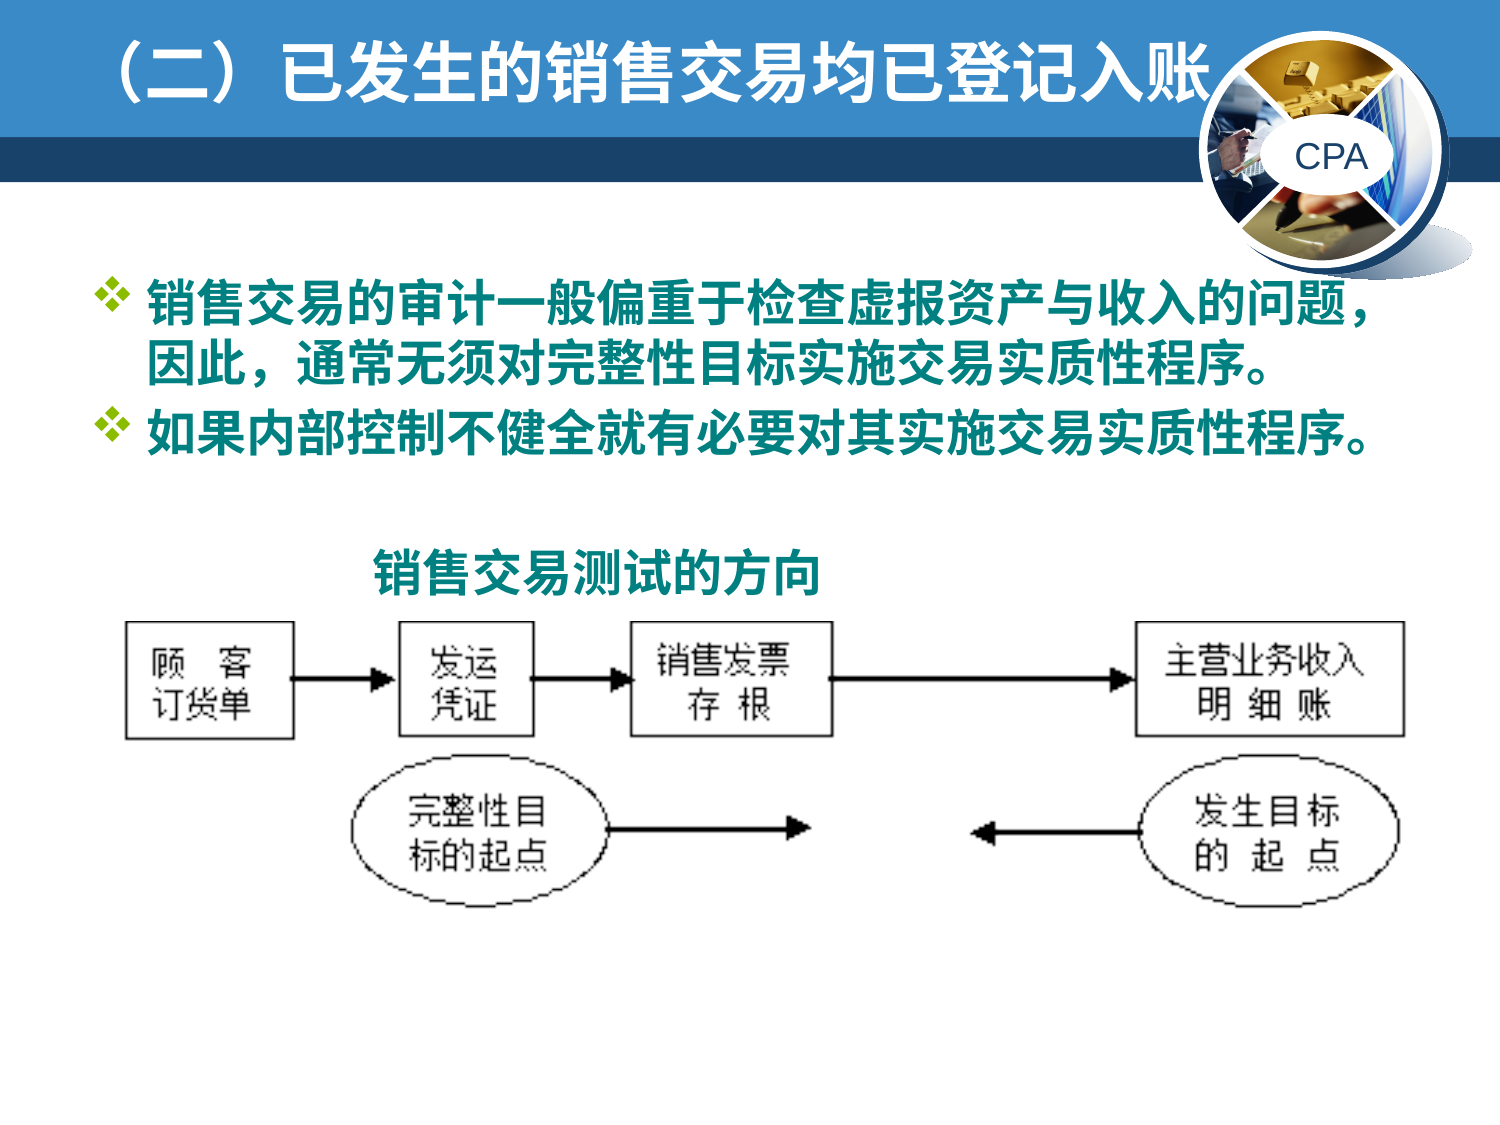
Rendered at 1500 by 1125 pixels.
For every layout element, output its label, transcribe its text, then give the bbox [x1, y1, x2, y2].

picture [1354, 73, 1433, 203]
picture [1207, 118, 1287, 203]
picture [123, 621, 1409, 918]
list 销售交易的审计一般偏重于检查虚报资产与收入的问题，因此，通常无须对完整性目标实施交易实质性程序。 如果内部控制不健全就有必要对其实施交易实质性程序。 销售交易测试的方向 [75, 203, 1425, 1065]
title （二）已发生的销售交易均已登记入账 [62, 24, 1338, 118]
picture [1338, 41, 1394, 116]
picture [1267, 186, 1369, 203]
